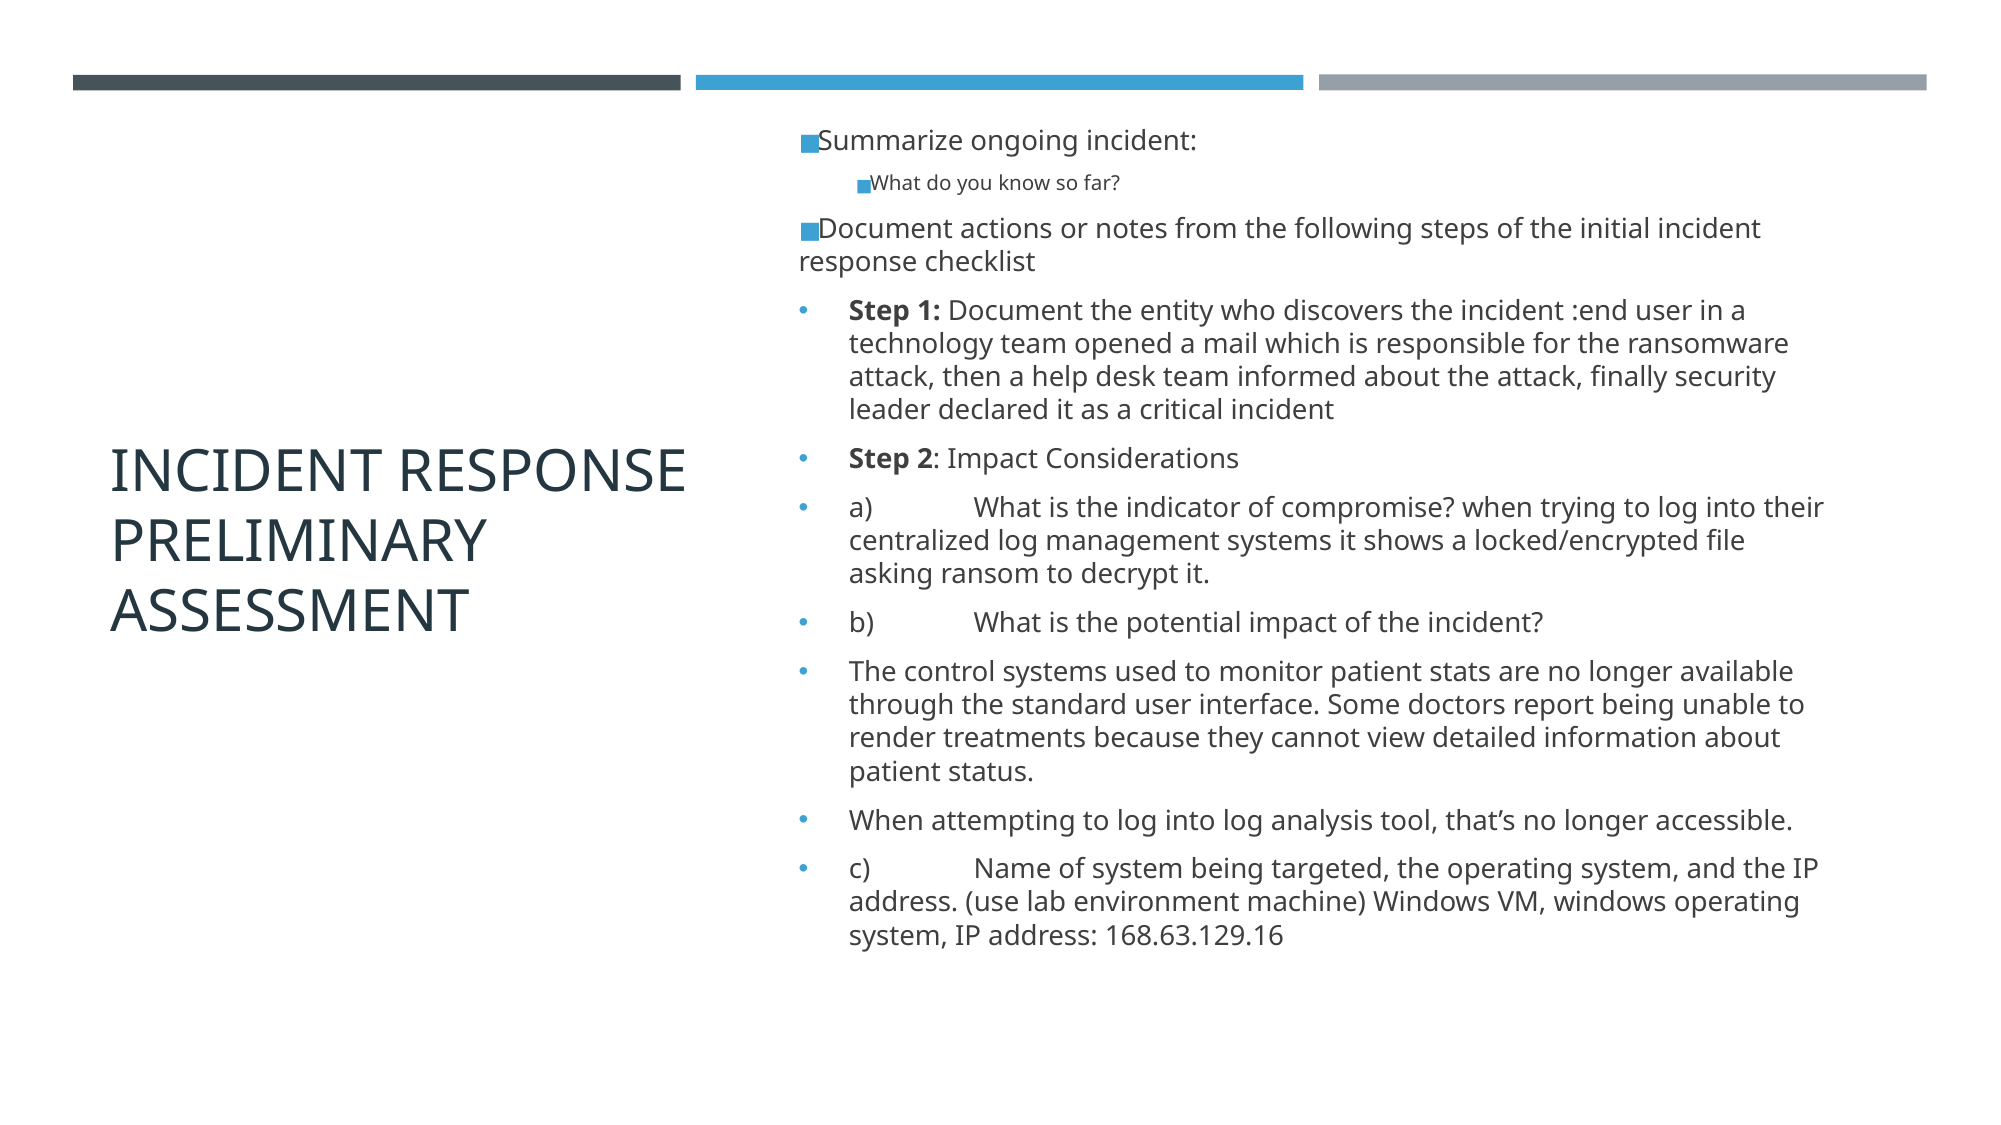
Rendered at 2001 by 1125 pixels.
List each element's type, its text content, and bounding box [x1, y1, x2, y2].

title INCIDENT RESPONSE PRELIMINARY ASSESSMENT [95, 115, 764, 962]
list Summarize ongoing incident: What do you know so far? Document actions or notes from the following steps of the initial incident response checklist Step 1: Document the entity who discovers the incident :end user in a technology team opened a mail which is responsible for the ransomware attack, then a help desk team informed about the attack, finally security leader declared it as a critical incident Step 2: Impact Considerations a) What is the indicator of compromise? when trying to log into their centralized log management systems it shows a locked/encrypted file asking ransom to decrypt it. b) What is the potential impact of the incident? The control systems used to monitor patient stats are no longer available through the standard user interface. Some doctors report being unable to render treatments because they cannot view detailed information about patient status. When attempting to log into log analysis tool, that’s no longer accessible. c) Name of system being targeted, the operating system, and the IP address. (use lab environment machine) Windows VM, windows operating system, IP address: 168.63.129.16 [783, 115, 1848, 962]
